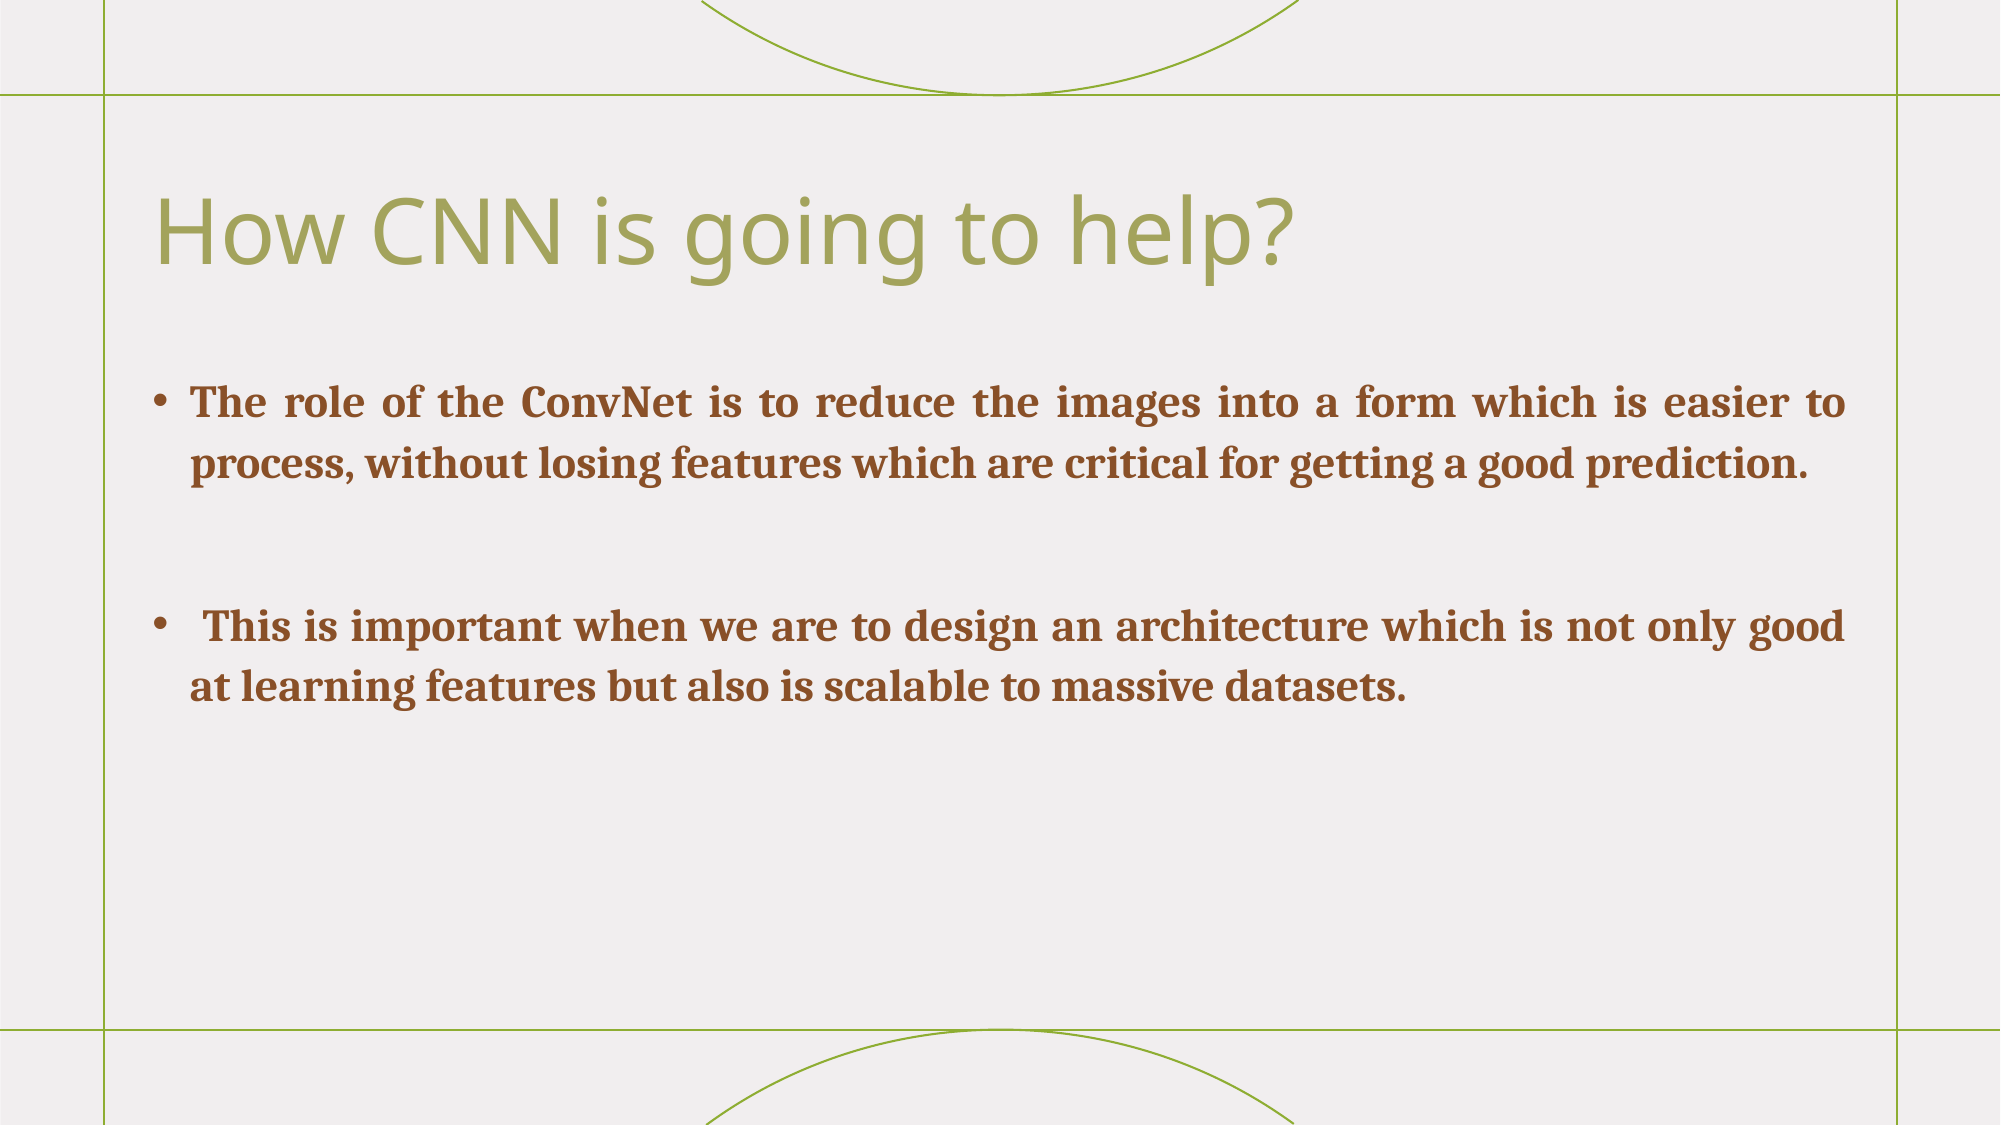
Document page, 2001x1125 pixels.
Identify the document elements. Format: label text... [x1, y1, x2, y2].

list The role of the ConvNet is to reduce the images into a form which is easier to process, without losing features which are critical for getting a good prediction. This is important when we are to design an architecture which is not only good at learning features but also is scalable to massive datasets. [137, 359, 1863, 987]
title How CNN is going to help? [137, 119, 1863, 337]
